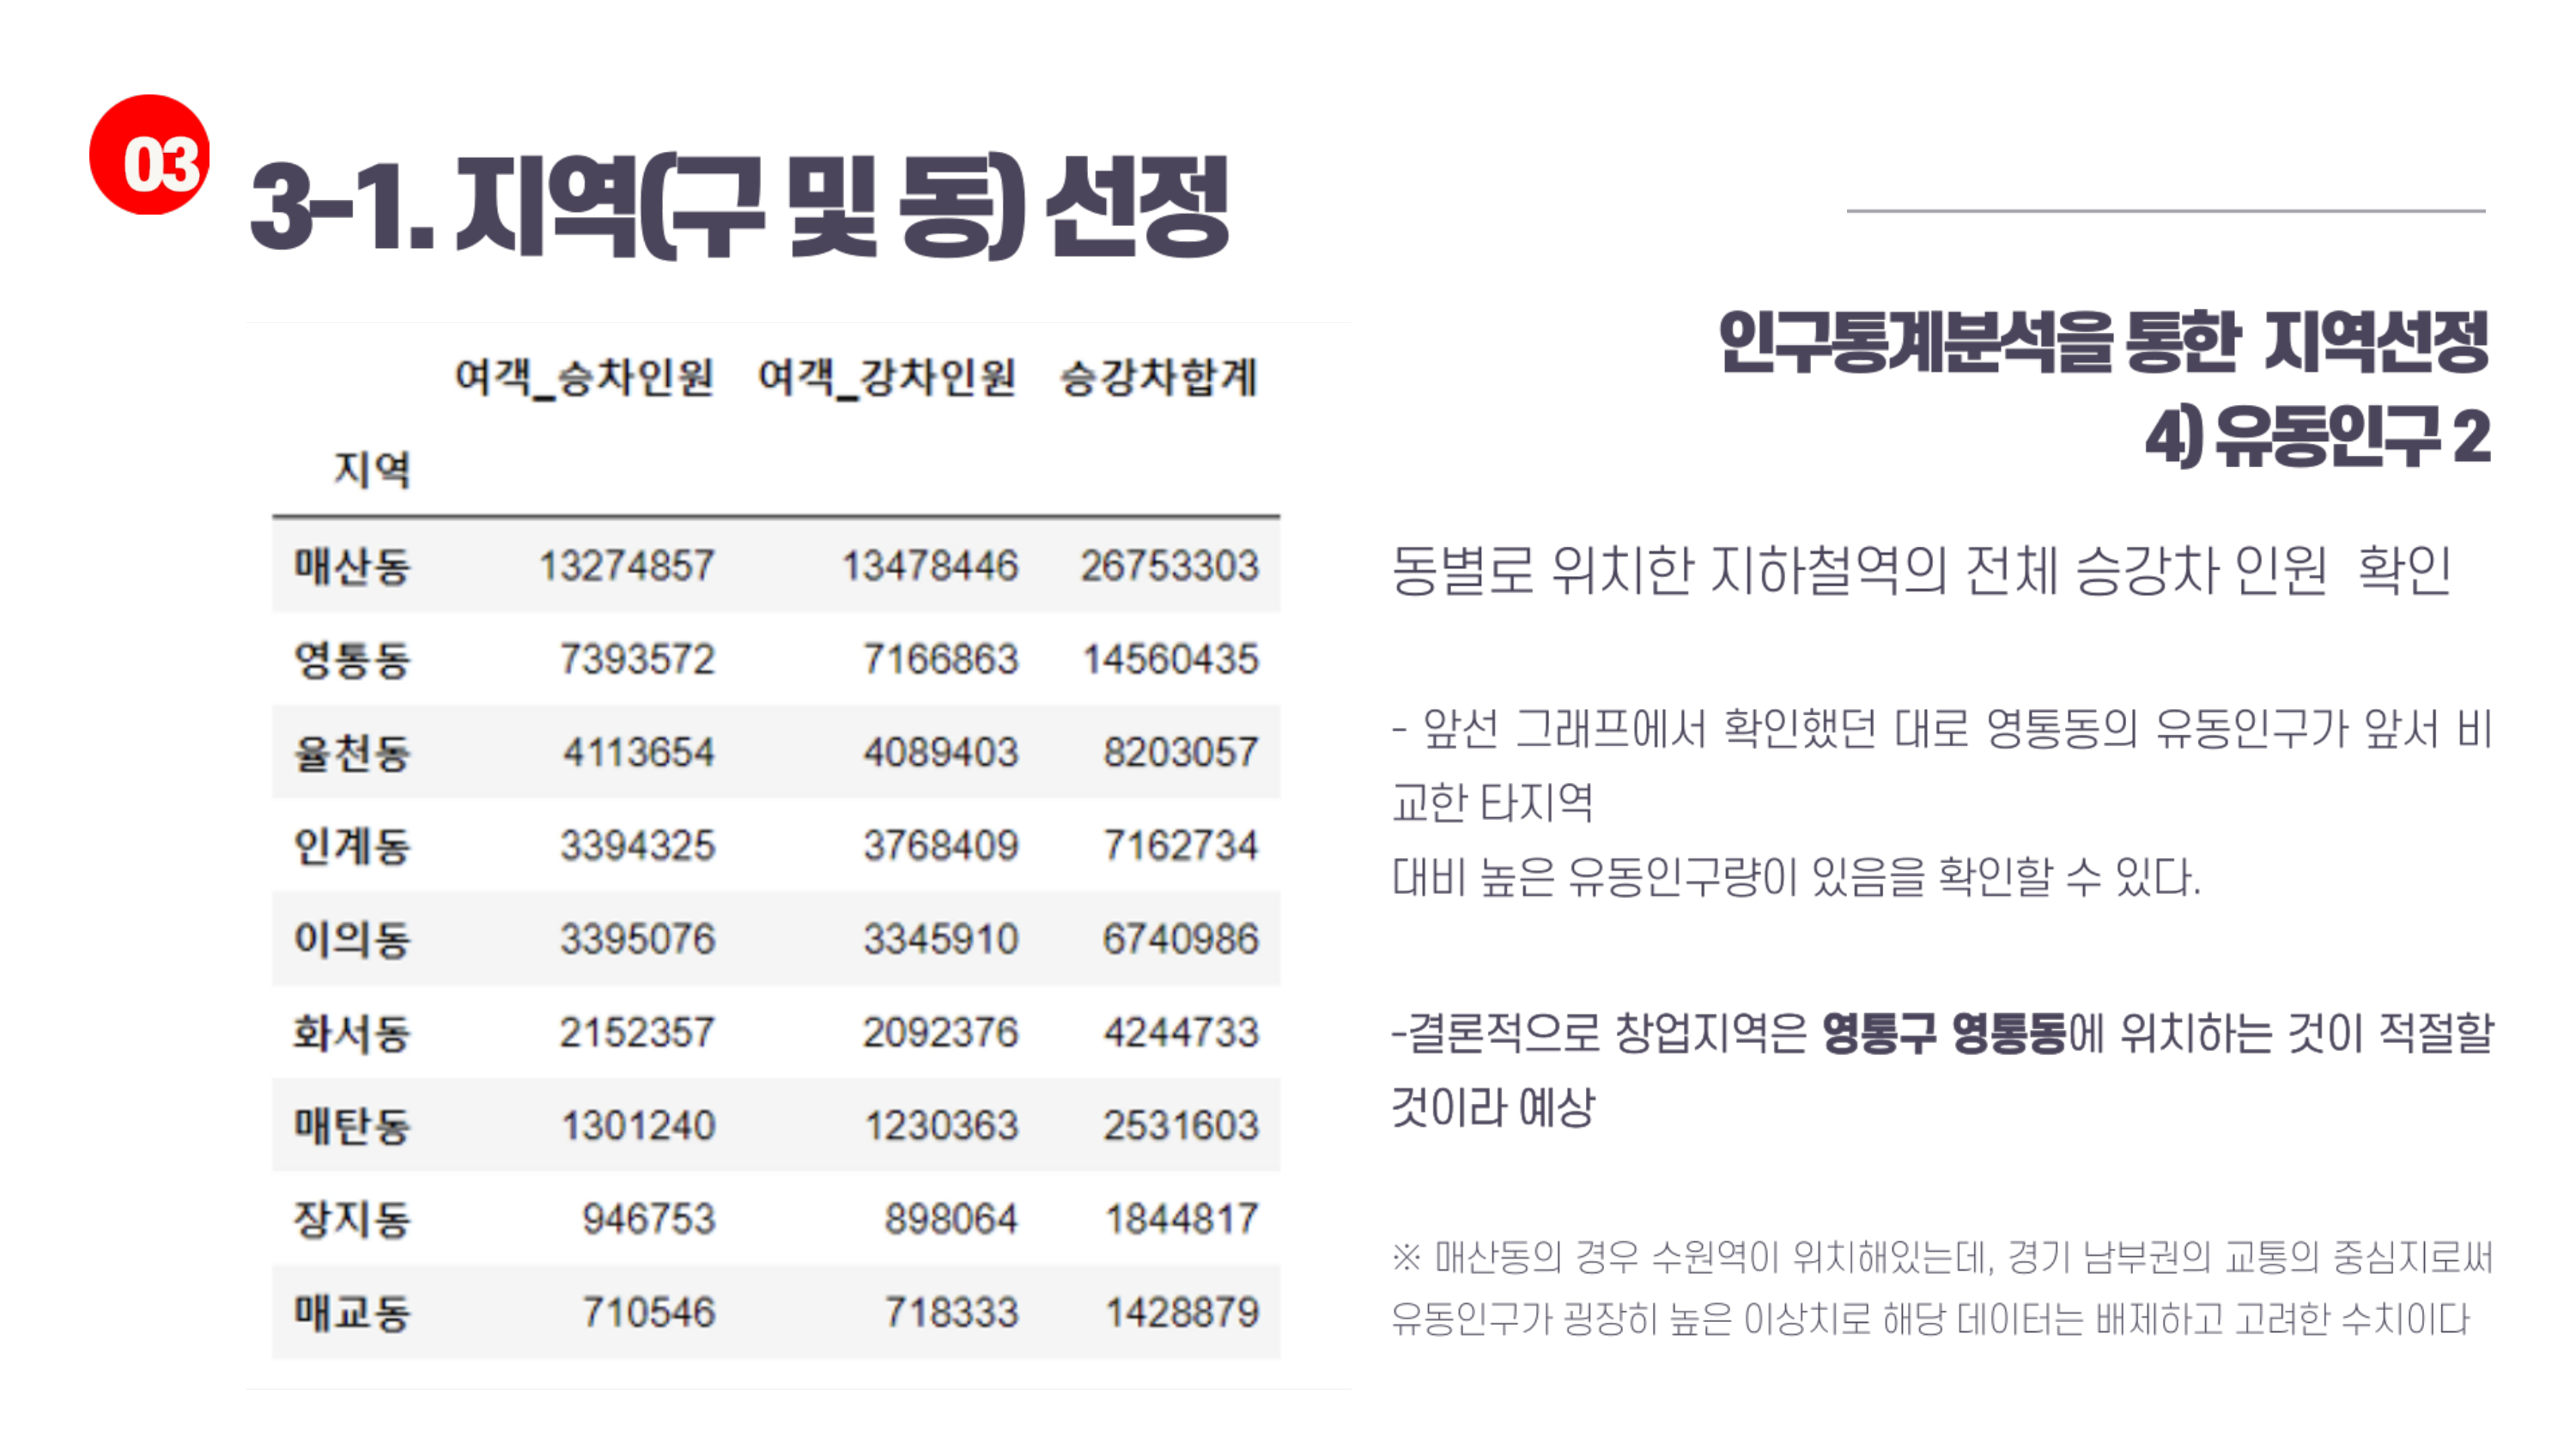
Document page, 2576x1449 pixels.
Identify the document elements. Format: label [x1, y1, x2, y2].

picture [1382, 524, 2519, 1374]
text_box [1846, 205, 2487, 217]
picture [113, 107, 1287, 311]
text_box [246, 321, 1352, 1391]
picture [1455, 287, 2524, 513]
text_box [89, 94, 210, 215]
